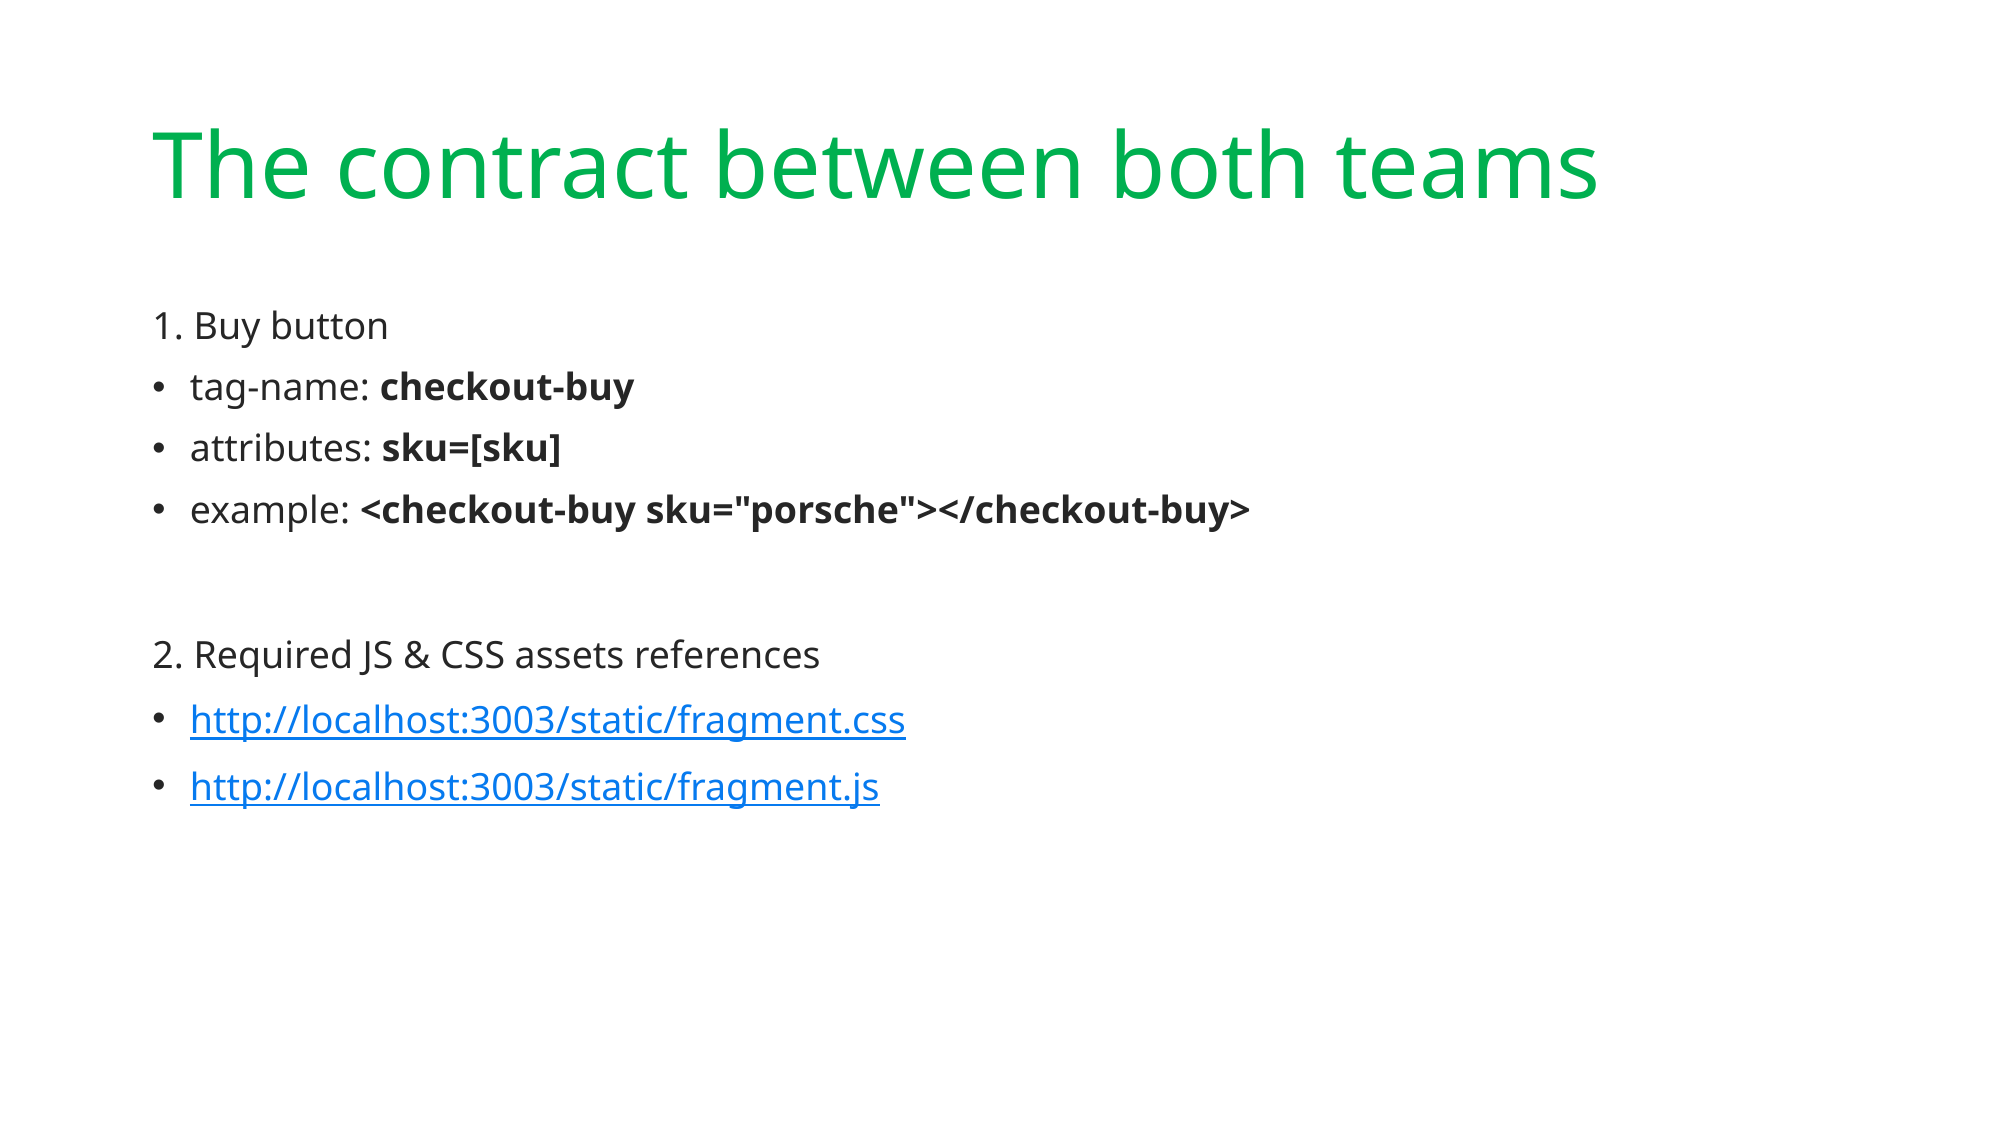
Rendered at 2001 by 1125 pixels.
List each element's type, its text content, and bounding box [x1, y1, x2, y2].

title The contract between both teams [137, 59, 1863, 278]
list 1. Buy button tag-name: checkout-buy attributes: sku=[sku] example: <checkout-buy sku="porsche"></checkout-buy> 2. Required JS & CSS assets references http://localhost:3003/static/fragment.css http://localhost:3003/static/fragment.js [137, 299, 1863, 1014]
